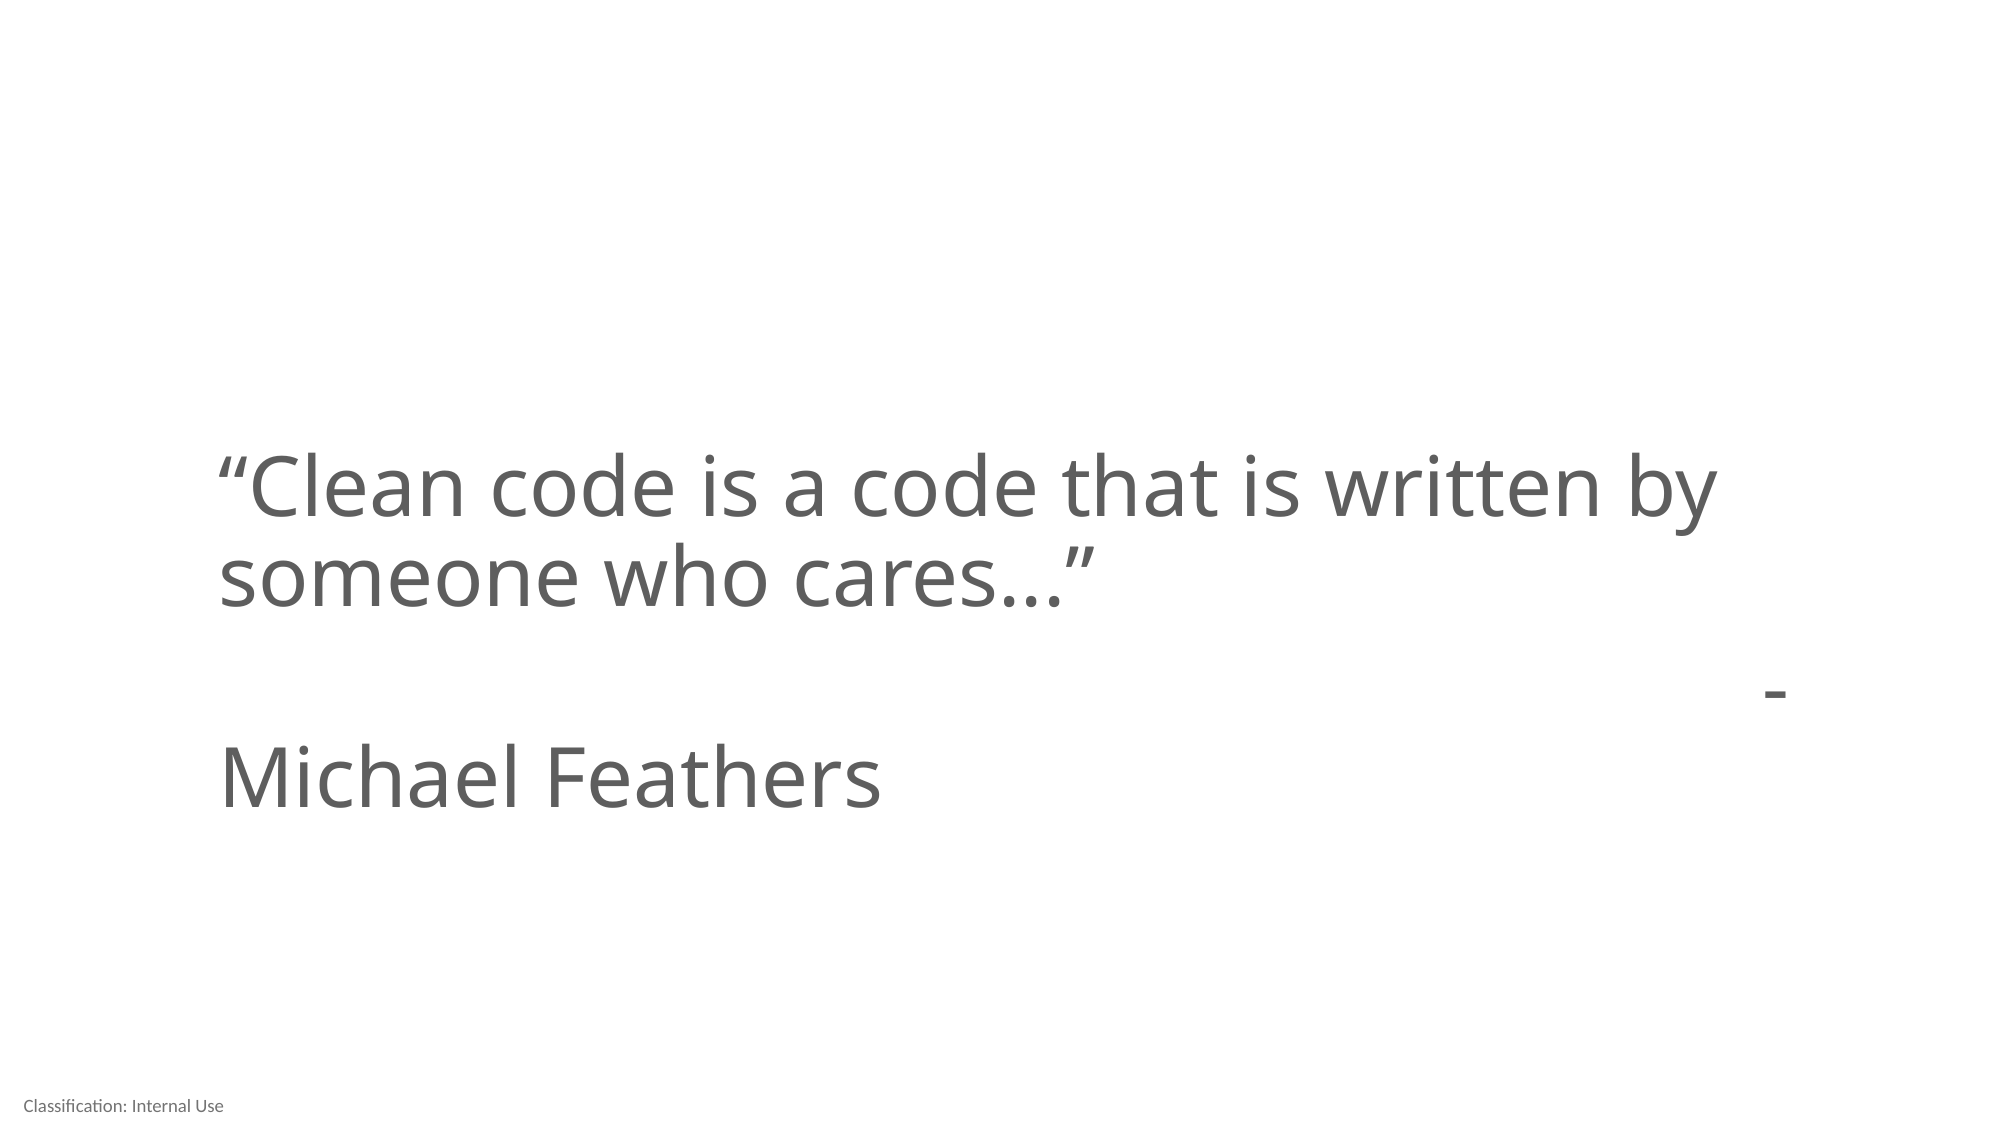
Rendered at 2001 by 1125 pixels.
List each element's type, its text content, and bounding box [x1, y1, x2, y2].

list “Clean code is a code that is written by someone who cares...” - Michael Feathers [203, 437, 1887, 632]
